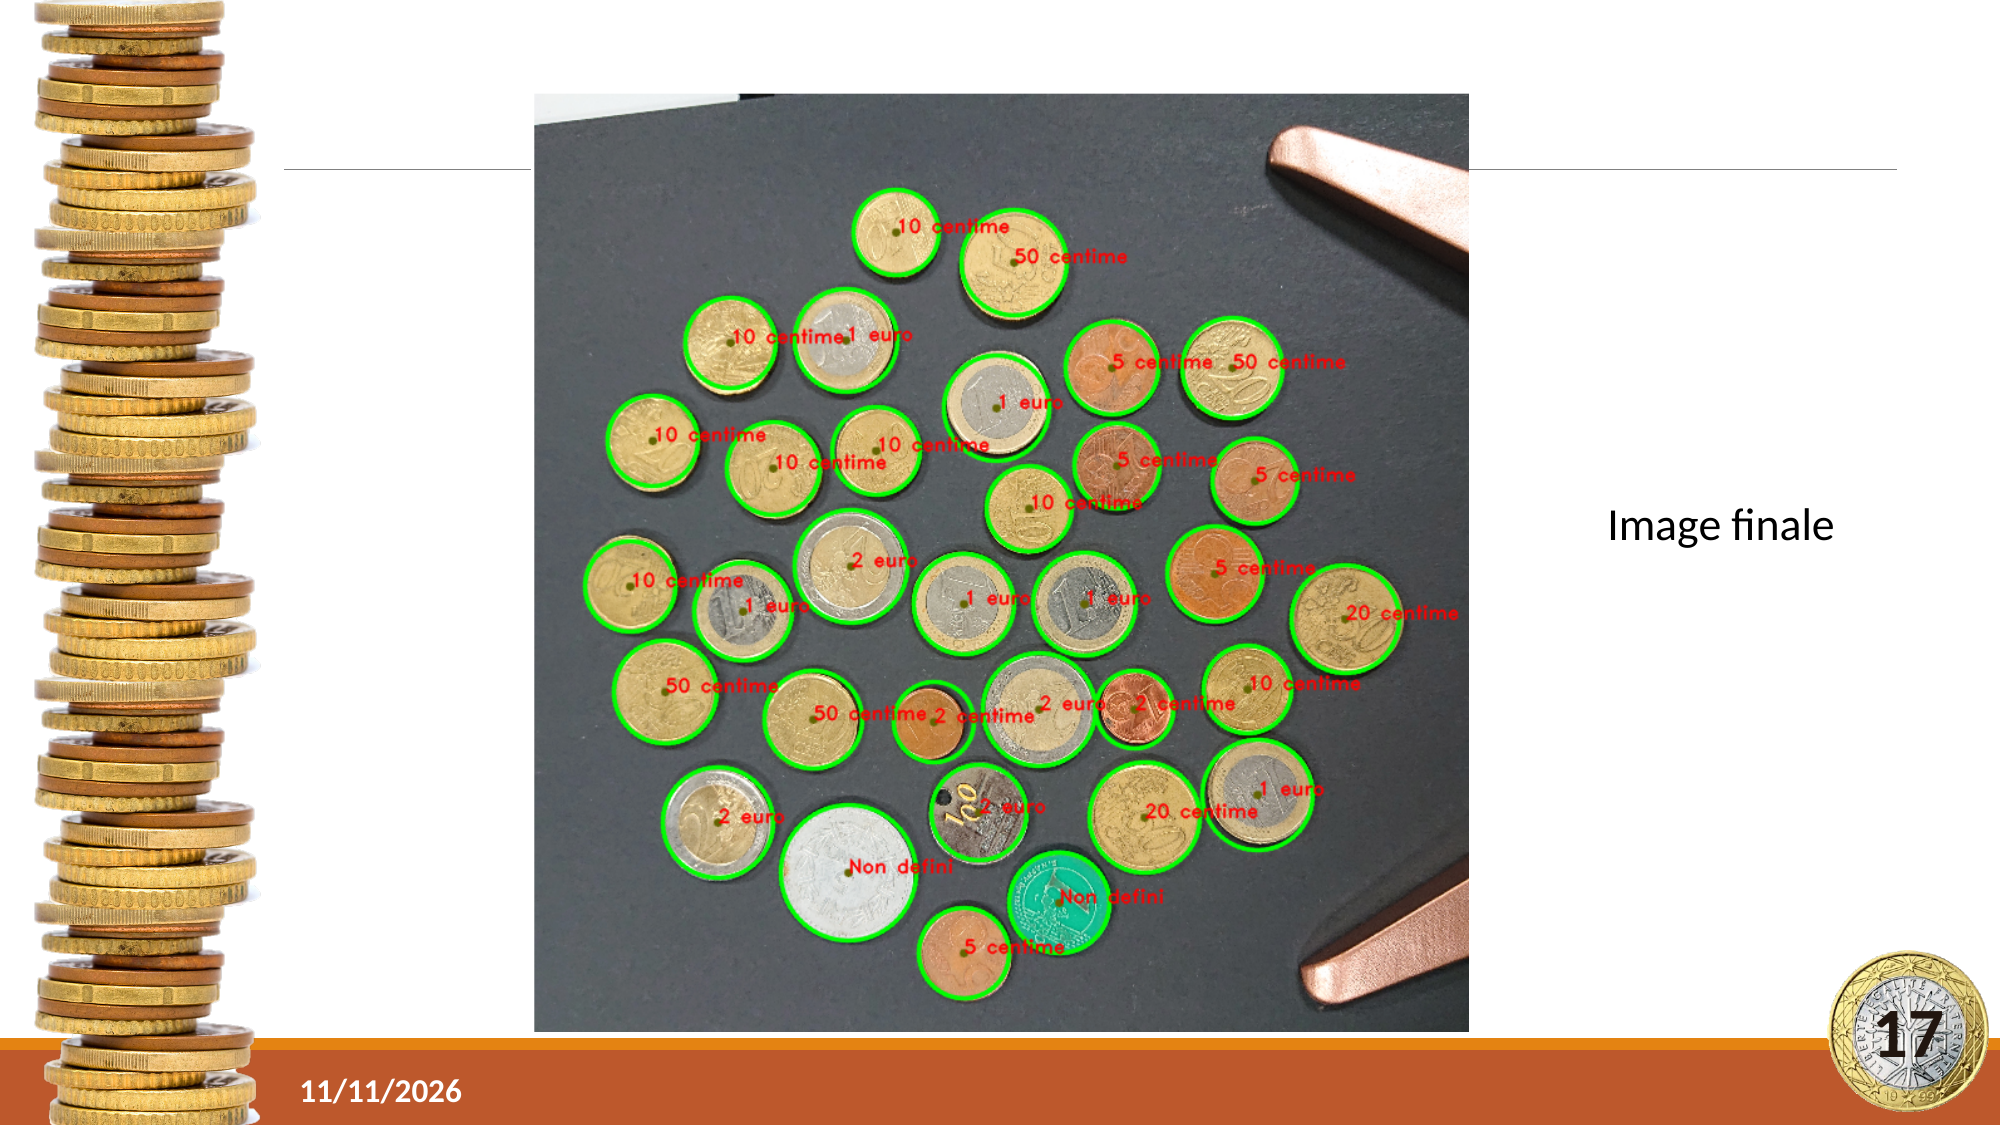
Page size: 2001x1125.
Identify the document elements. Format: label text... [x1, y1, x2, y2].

slide_number 17 [1827, 950, 1989, 1109]
text_box Image finale [1592, 487, 1851, 557]
picture [29, 0, 262, 1125]
picture [530, 93, 1470, 1032]
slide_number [284, 1059, 586, 1120]
